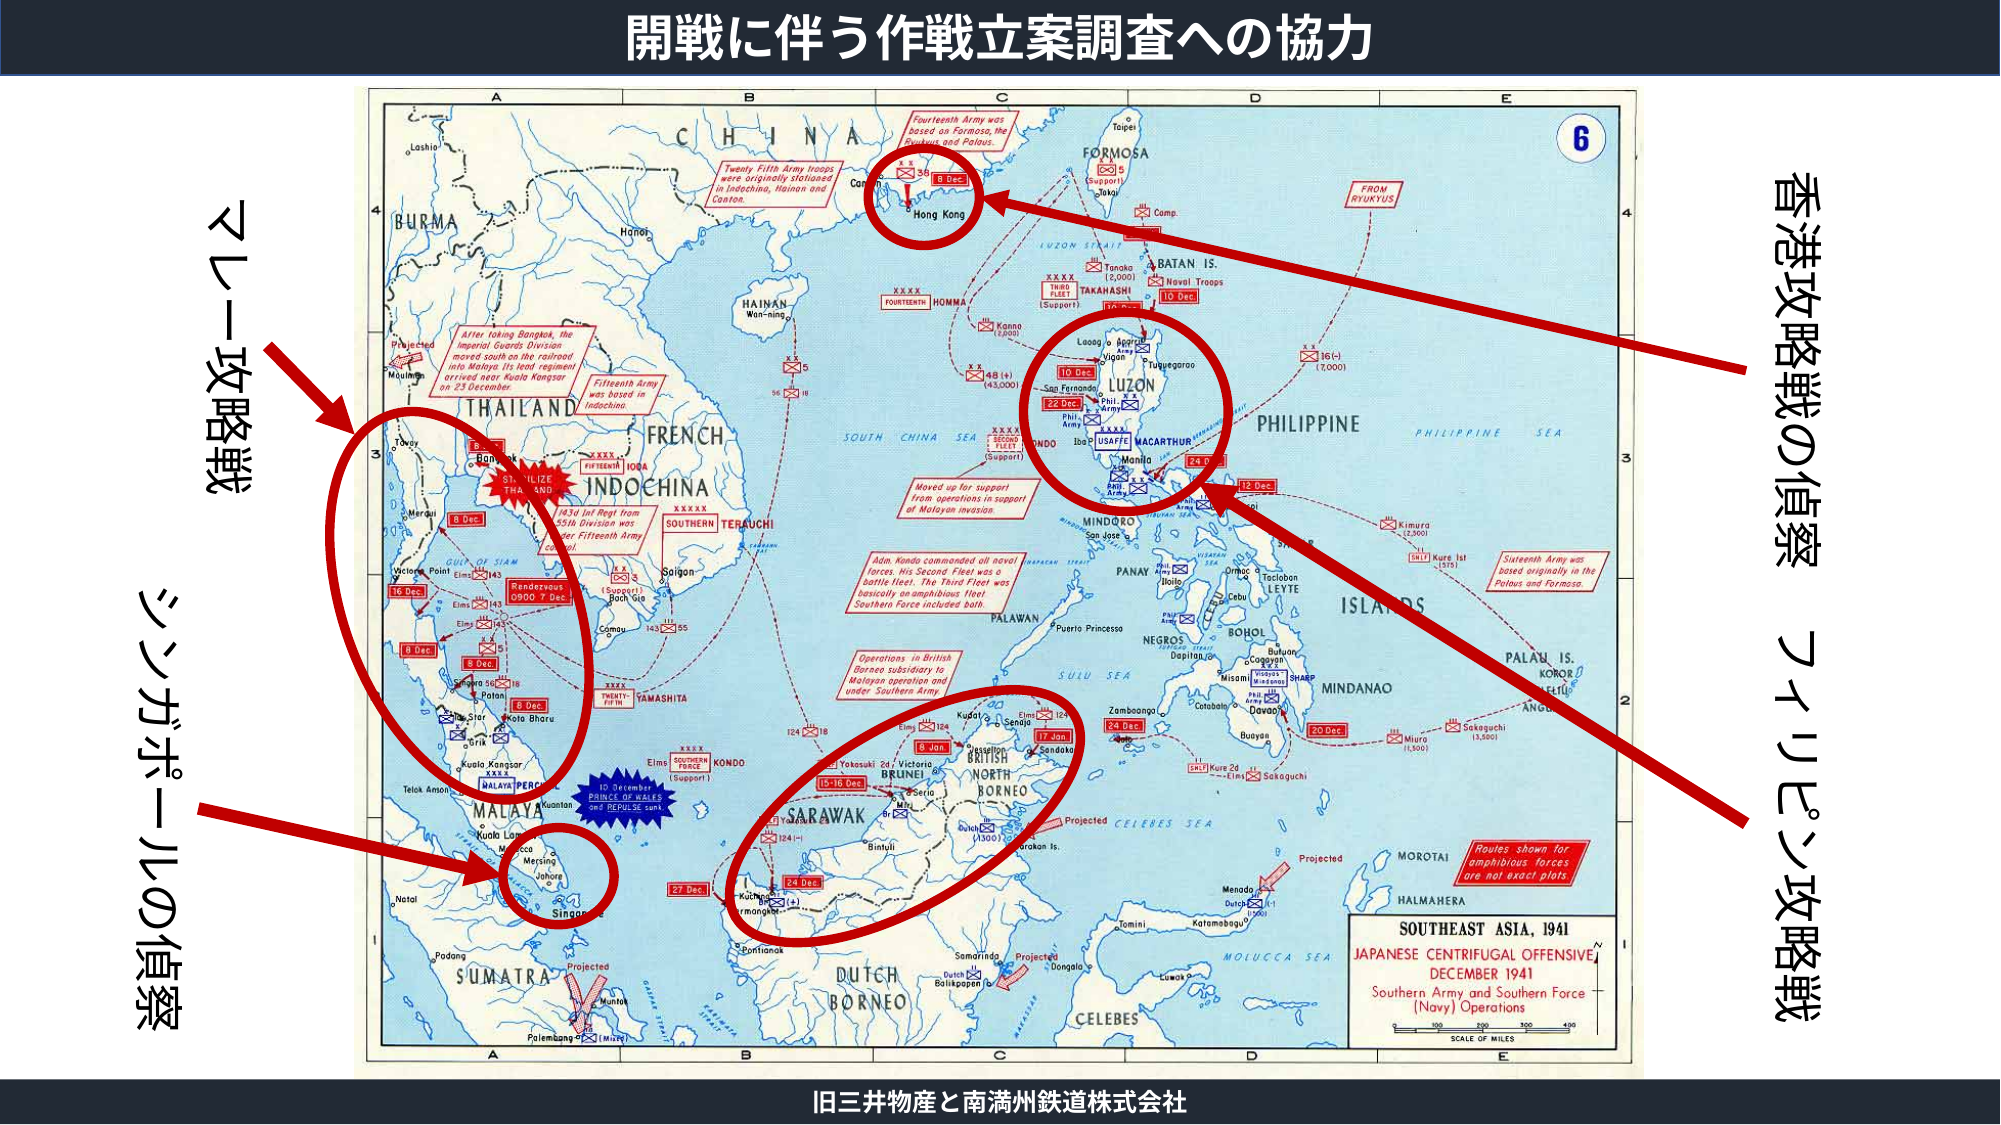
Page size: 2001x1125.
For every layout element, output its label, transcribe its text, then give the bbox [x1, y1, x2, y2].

picture [354, 86, 1644, 1079]
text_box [1198, 482, 1747, 824]
text_box マレー攻略戦 [176, 180, 268, 512]
text_box シンガポールの偵察 [107, 568, 199, 1049]
text_box 香港攻略戦の偵察 [1746, 148, 1838, 594]
text_box 旧三井物産と南満州鉄道株式会社 [0, 1079, 2000, 1125]
text_box 開戦に伴う作戦立案調査への協力 [0, 0, 2000, 76]
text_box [267, 345, 355, 435]
text_box [328, 441, 354, 657]
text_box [198, 808, 503, 877]
text_box フィリピン攻略戦 [1746, 601, 1838, 1046]
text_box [979, 215, 1747, 371]
